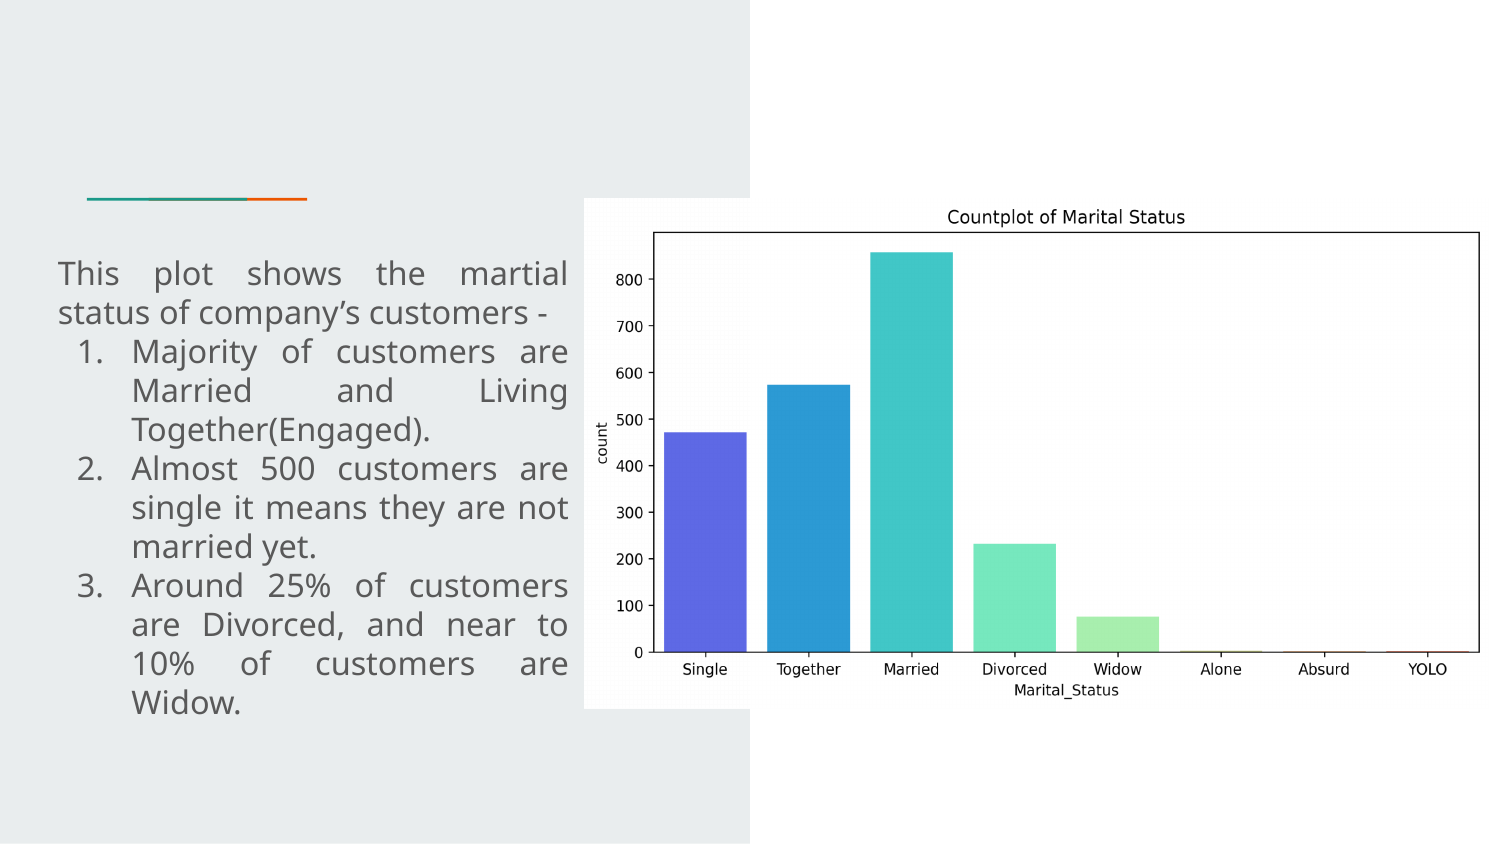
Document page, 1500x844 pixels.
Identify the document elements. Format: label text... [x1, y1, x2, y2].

picture [584, 198, 1490, 709]
subtitle This plot shows the martial status of company’s customers - Majority of customers are Married and Living Together(Engaged). Almost 500 customers are single it means they are not married yet. Around 25% of customers are Divorced, and near to 10% of customers are Widow. [42, 237, 585, 739]
